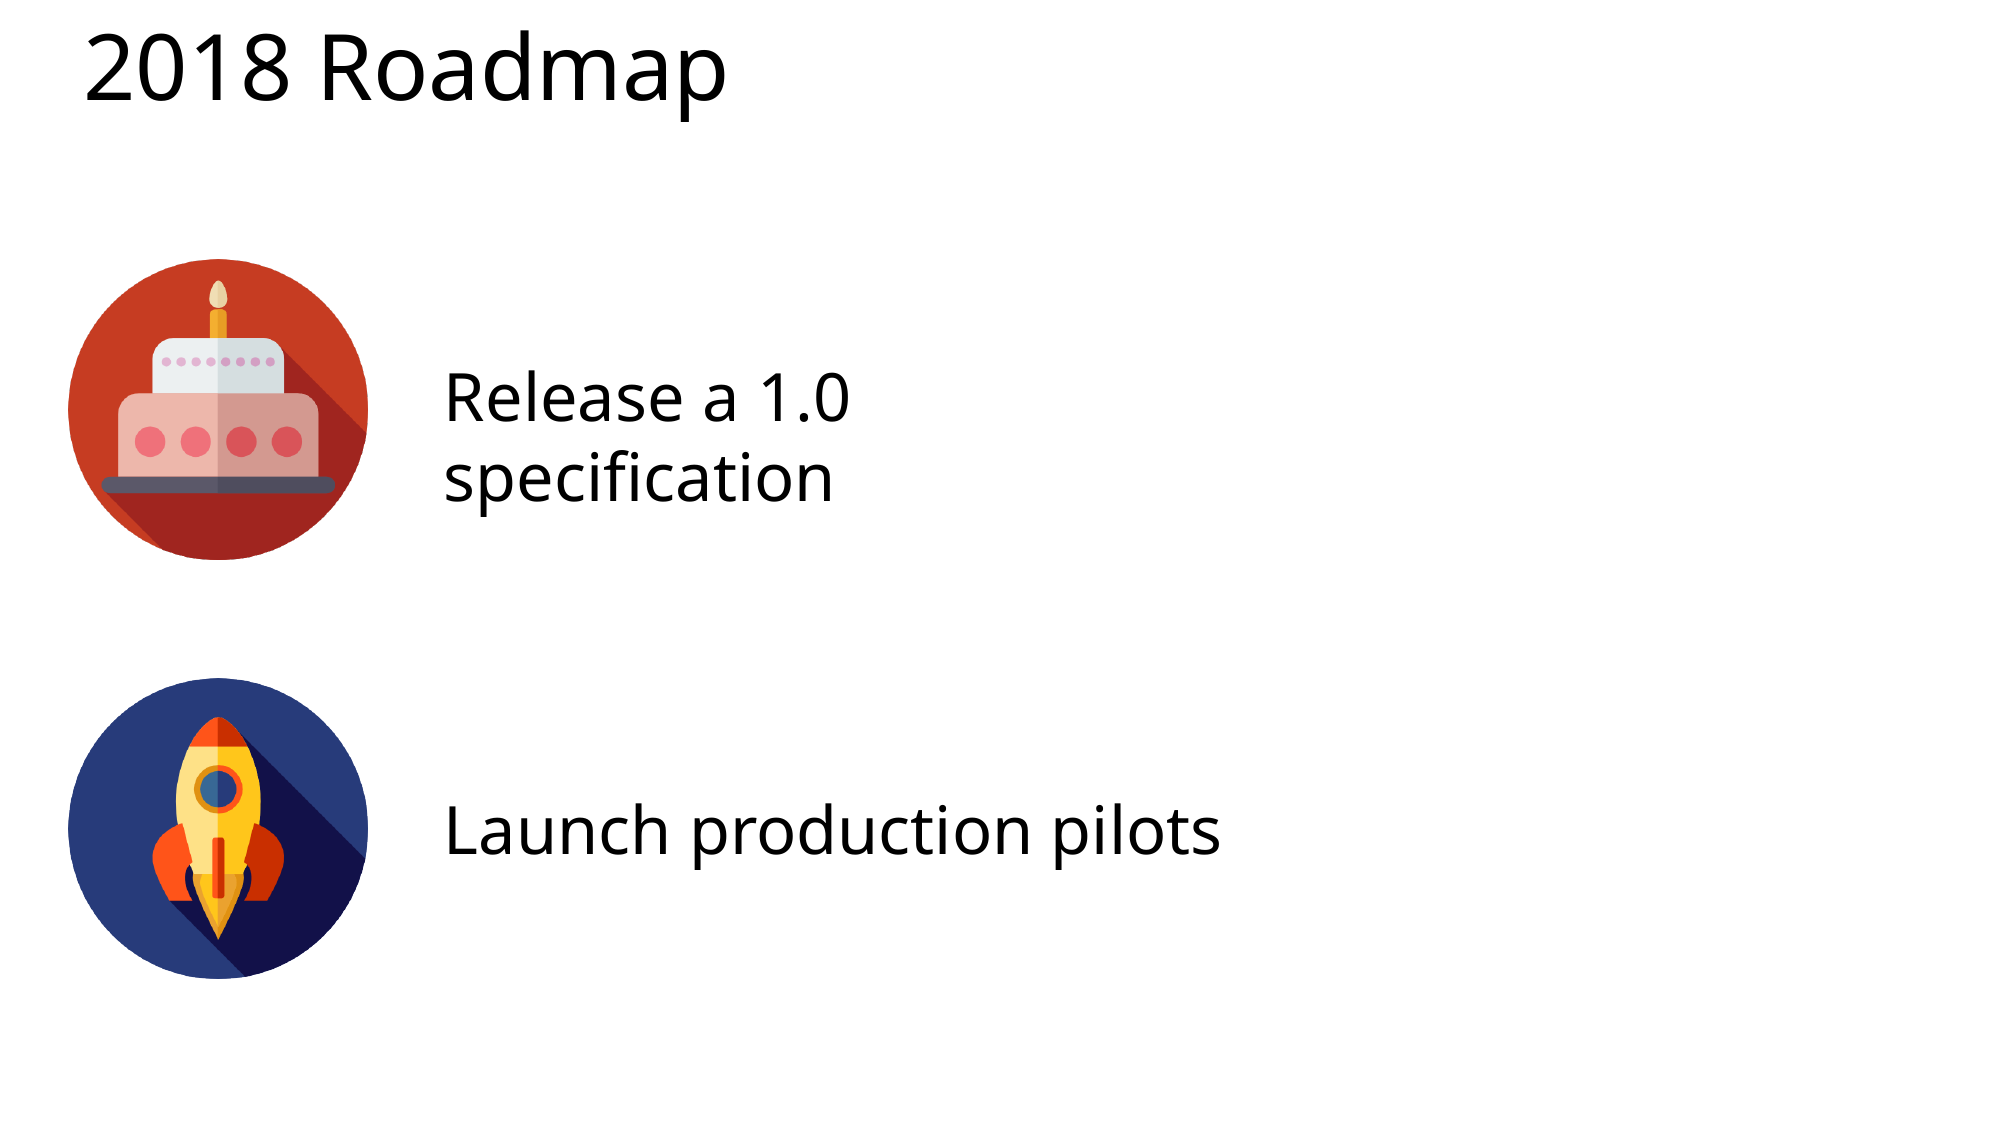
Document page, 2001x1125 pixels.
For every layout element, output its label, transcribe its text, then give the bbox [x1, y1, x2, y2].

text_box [67, 259, 1250, 560]
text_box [67, 678, 1250, 979]
title 2018 Roadmap [68, 0, 1871, 142]
